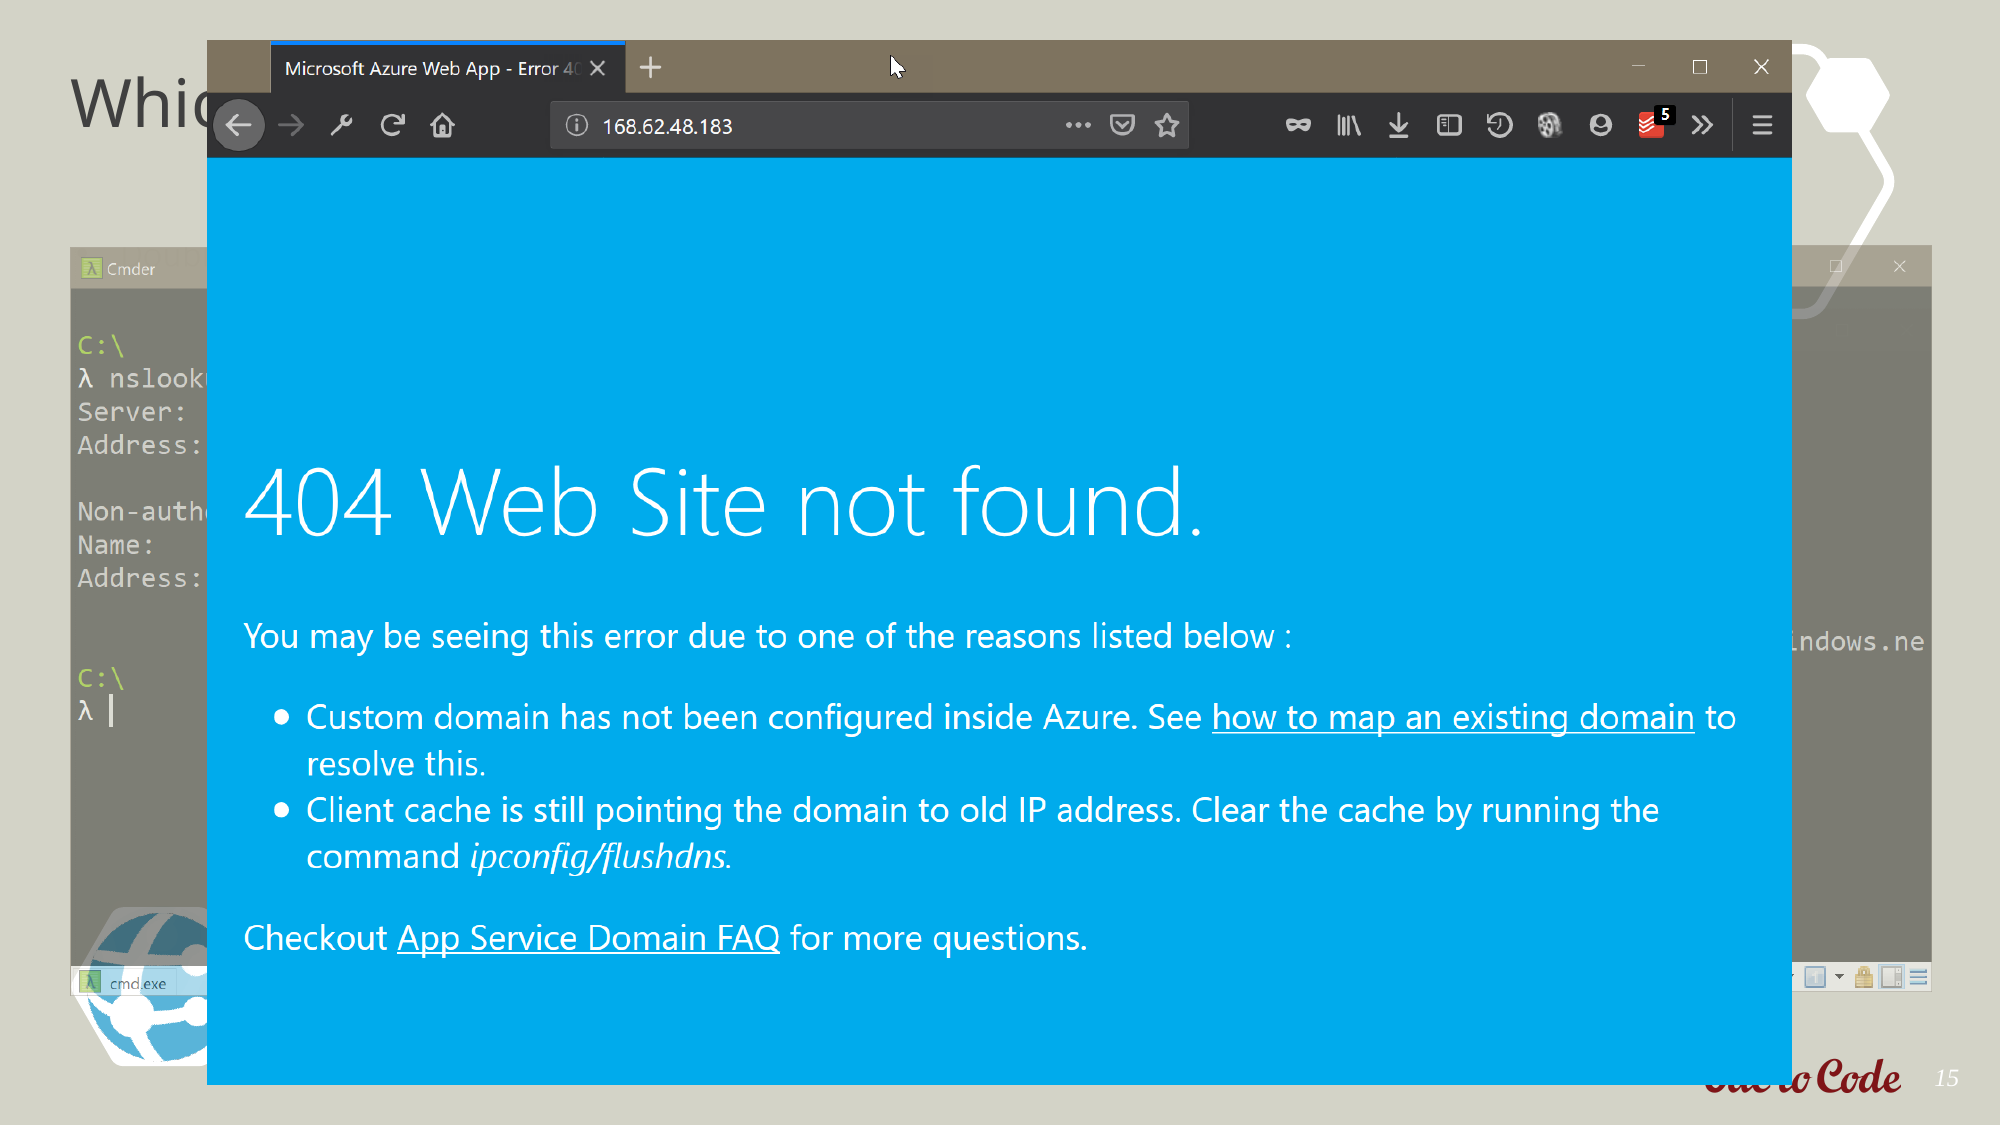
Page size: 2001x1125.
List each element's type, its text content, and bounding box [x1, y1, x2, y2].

picture [1625, 797, 1629, 821]
picture [803, 487, 838, 534]
picture [1155, 623, 1170, 647]
picture [606, 634, 620, 647]
picture [1337, 712, 1345, 728]
picture [1150, 705, 1163, 717]
picture [1496, 805, 1505, 821]
picture [927, 631, 934, 647]
picture [1592, 704, 1596, 728]
picture [827, 631, 835, 647]
picture [540, 712, 547, 728]
picture [603, 848, 610, 873]
picture [1474, 718, 1481, 726]
picture [382, 712, 391, 717]
picture [436, 712, 446, 728]
picture [1242, 805, 1255, 821]
picture [1360, 719, 1367, 728]
picture [563, 851, 567, 867]
picture [826, 704, 835, 728]
picture [367, 631, 372, 641]
picture [535, 851, 539, 862]
picture [1300, 713, 1305, 725]
picture [423, 933, 427, 957]
picture [870, 631, 883, 647]
picture [993, 935, 1000, 942]
picture [641, 933, 649, 949]
picture [900, 475, 924, 535]
picture [541, 626, 550, 647]
picture [687, 805, 691, 821]
picture [508, 716, 519, 728]
picture [1138, 466, 1178, 536]
picture [1522, 805, 1530, 821]
picture [1263, 712, 1272, 728]
picture [325, 851, 341, 867]
picture [626, 631, 630, 647]
picture [422, 469, 500, 534]
picture [1223, 805, 1238, 821]
picture [664, 933, 676, 949]
picture [341, 631, 354, 647]
picture [382, 851, 390, 867]
picture [962, 805, 978, 821]
picture [1601, 712, 1615, 728]
picture [56, 247, 206, 1091]
picture [821, 631, 825, 647]
picture [1256, 720, 1261, 728]
picture [791, 926, 800, 949]
picture [563, 704, 567, 728]
picture [1536, 805, 1540, 821]
picture [1006, 927, 1016, 949]
picture [974, 712, 984, 728]
picture [598, 805, 602, 829]
picture [369, 933, 373, 949]
picture [1163, 805, 1171, 815]
picture [1484, 805, 1493, 821]
picture [287, 935, 300, 949]
picture [1294, 797, 1298, 821]
picture [568, 712, 576, 728]
picture [1539, 712, 1546, 728]
picture [692, 712, 701, 725]
picture [1397, 805, 1404, 821]
picture [1096, 805, 1106, 821]
picture [845, 712, 855, 728]
picture [968, 631, 972, 647]
picture [308, 801, 325, 821]
picture [945, 933, 950, 957]
picture [1138, 642, 1147, 647]
picture [561, 935, 575, 949]
picture [477, 712, 482, 728]
picture [347, 807, 361, 817]
picture [1706, 707, 1716, 728]
picture [955, 712, 959, 728]
picture [429, 851, 437, 867]
picture [274, 933, 282, 949]
picture [874, 935, 891, 949]
picture [997, 631, 1010, 647]
picture [434, 934, 438, 947]
picture [705, 805, 715, 821]
picture [392, 851, 399, 867]
picture [249, 631, 256, 647]
picture [449, 934, 458, 949]
picture [1652, 719, 1659, 728]
picture [1110, 634, 1121, 647]
picture [919, 800, 928, 821]
picture [811, 632, 816, 646]
picture [1147, 805, 1157, 814]
picture [695, 851, 700, 867]
picture [711, 631, 719, 647]
picture [665, 801, 674, 818]
picture [448, 631, 462, 647]
picture [813, 712, 821, 728]
picture [1562, 712, 1566, 730]
picture [386, 623, 390, 647]
picture [1432, 712, 1439, 728]
picture [1068, 942, 1078, 949]
picture [990, 805, 1000, 821]
picture [492, 851, 496, 863]
picture [613, 935, 626, 949]
picture [659, 843, 663, 858]
picture [1570, 805, 1577, 821]
picture [652, 933, 659, 949]
picture [1251, 631, 1255, 641]
picture [939, 631, 953, 647]
picture [1454, 713, 1468, 724]
picture [582, 720, 589, 728]
picture [275, 710, 288, 724]
picture [1041, 633, 1045, 646]
picture [1076, 808, 1086, 821]
picture [1028, 938, 1038, 949]
picture [248, 944, 263, 949]
picture [892, 805, 896, 821]
title Which stamp? [70, 70, 207, 142]
picture [887, 623, 896, 647]
picture [852, 933, 860, 949]
picture [767, 805, 781, 816]
picture [754, 805, 761, 821]
picture [1465, 805, 1471, 817]
picture [1409, 805, 1423, 821]
picture [927, 704, 931, 728]
picture [1644, 805, 1657, 821]
picture [1611, 801, 1621, 821]
picture [770, 712, 782, 726]
picture [1130, 816, 1142, 821]
picture [476, 805, 489, 821]
picture [839, 634, 853, 647]
picture [593, 851, 601, 863]
picture [1001, 797, 1005, 821]
picture [916, 712, 926, 728]
picture [1506, 805, 1510, 821]
picture [634, 851, 639, 867]
picture [452, 843, 457, 867]
picture [458, 712, 473, 727]
picture [376, 851, 380, 867]
picture [479, 851, 487, 875]
picture [1192, 631, 1201, 645]
picture [1793, 245, 1932, 992]
picture [1038, 489, 1074, 536]
picture [500, 631, 507, 647]
picture [512, 806, 522, 820]
picture [292, 631, 296, 647]
picture [353, 759, 366, 775]
picture [907, 935, 921, 948]
picture [308, 851, 321, 867]
title Which stamp? [1792, 70, 1932, 142]
picture [447, 704, 451, 728]
picture [1168, 715, 1182, 725]
picture [681, 489, 685, 534]
picture [535, 805, 546, 821]
picture [414, 712, 421, 728]
picture [1129, 805, 1143, 815]
picture [723, 715, 737, 728]
picture [1046, 705, 1062, 725]
picture [376, 713, 381, 726]
picture [443, 933, 448, 957]
picture [1407, 719, 1414, 728]
picture [1288, 707, 1297, 728]
picture [955, 933, 964, 949]
picture [525, 851, 529, 865]
picture [769, 631, 785, 647]
picture [309, 759, 315, 775]
picture [1379, 712, 1383, 736]
picture [647, 805, 651, 821]
picture [983, 487, 1027, 536]
picture [1356, 805, 1369, 821]
picture [795, 805, 804, 821]
picture [599, 712, 609, 728]
picture [377, 927, 386, 949]
picture [579, 859, 585, 875]
picture [1373, 805, 1386, 821]
picture [283, 631, 290, 647]
picture [467, 642, 478, 647]
picture [1583, 805, 1592, 821]
picture [299, 468, 337, 536]
picture [1260, 805, 1269, 821]
picture [897, 712, 911, 725]
picture [836, 805, 840, 821]
picture [275, 803, 288, 817]
picture [403, 712, 411, 728]
picture [512, 631, 522, 647]
picture [322, 925, 332, 949]
picture [685, 843, 693, 867]
picture [856, 712, 861, 733]
picture [756, 927, 779, 953]
picture [552, 846, 559, 873]
picture [463, 805, 470, 821]
picture [466, 631, 480, 641]
picture [1426, 712, 1430, 728]
picture [1186, 713, 1200, 724]
picture [350, 712, 359, 721]
picture [842, 805, 850, 821]
picture [585, 716, 594, 728]
picture [694, 475, 718, 535]
picture [1029, 634, 1040, 647]
picture [428, 753, 434, 775]
picture [1552, 731, 1565, 736]
picture [1215, 704, 1219, 728]
picture [748, 797, 752, 821]
picture [1090, 487, 1125, 534]
picture [898, 805, 905, 821]
picture [876, 712, 880, 728]
picture [853, 805, 860, 821]
picture [308, 708, 325, 728]
picture [399, 926, 418, 949]
picture [1364, 712, 1372, 728]
picture [850, 487, 894, 536]
picture [907, 626, 916, 644]
picture [1124, 626, 1133, 647]
picture [504, 488, 542, 536]
picture [591, 926, 609, 949]
picture [384, 800, 393, 821]
picture [1640, 712, 1647, 728]
picture [1280, 800, 1289, 821]
picture [1679, 712, 1683, 728]
picture [328, 631, 336, 647]
picture [545, 935, 550, 948]
picture [792, 712, 802, 725]
picture [1084, 712, 1092, 728]
picture [1510, 708, 1520, 728]
picture [544, 851, 549, 867]
picture [660, 632, 664, 646]
picture [736, 926, 752, 949]
picture [604, 805, 613, 818]
picture [867, 712, 875, 728]
picture [1087, 797, 1091, 821]
picture [965, 933, 970, 949]
picture [550, 800, 559, 821]
picture [1444, 805, 1453, 820]
picture [1340, 805, 1352, 821]
picture [1107, 797, 1112, 821]
picture [362, 851, 370, 867]
picture [803, 934, 819, 949]
picture [520, 933, 534, 949]
picture [1700, 1057, 1901, 1096]
picture [757, 626, 766, 643]
picture [961, 712, 969, 728]
picture [1059, 809, 1071, 821]
picture [405, 634, 419, 644]
picture [476, 935, 486, 946]
picture [720, 926, 731, 949]
picture [1390, 713, 1394, 725]
picture [400, 770, 409, 775]
picture [372, 805, 380, 821]
picture [384, 764, 391, 775]
picture [1118, 805, 1126, 821]
picture [808, 712, 812, 728]
picture [1231, 631, 1246, 647]
picture [1055, 933, 1062, 949]
picture [1137, 631, 1151, 641]
picture [701, 623, 705, 647]
picture [1233, 713, 1238, 727]
picture [1718, 712, 1735, 728]
picture [346, 851, 350, 867]
picture [1071, 637, 1079, 647]
picture [345, 469, 390, 534]
picture [409, 851, 417, 867]
picture [1583, 805, 1598, 829]
picture [735, 800, 743, 821]
picture [954, 465, 979, 534]
picture [318, 631, 325, 647]
picture [617, 805, 634, 821]
picture [560, 631, 568, 647]
picture [1014, 631, 1025, 647]
picture [1056, 631, 1064, 647]
picture [1348, 712, 1355, 728]
picture [865, 805, 877, 821]
picture [1390, 797, 1394, 821]
picture [804, 797, 810, 821]
picture [1221, 712, 1229, 728]
picture [359, 933, 367, 949]
picture [974, 936, 988, 949]
picture [555, 466, 595, 536]
picture [1205, 631, 1219, 647]
picture [1409, 712, 1420, 728]
picture [1031, 798, 1045, 821]
picture [364, 707, 373, 728]
picture [422, 808, 434, 821]
picture [693, 805, 701, 821]
slide_number 15 [1908, 1042, 1986, 1110]
picture [1186, 623, 1190, 647]
picture [1067, 712, 1079, 717]
picture [321, 760, 334, 775]
picture [207, 40, 1792, 156]
picture [1656, 712, 1665, 728]
picture [706, 851, 710, 867]
picture [434, 631, 443, 647]
picture [582, 633, 592, 646]
picture [1007, 704, 1012, 728]
picture [633, 468, 667, 536]
picture [644, 712, 659, 728]
picture [1457, 805, 1465, 829]
picture [1631, 805, 1639, 821]
picture [484, 712, 492, 728]
picture [262, 633, 274, 647]
picture [358, 631, 366, 655]
picture [862, 933, 869, 949]
picture [246, 469, 291, 534]
picture [1114, 712, 1129, 725]
picture [507, 722, 514, 728]
picture [1259, 631, 1272, 647]
picture [799, 634, 810, 647]
picture [716, 805, 720, 824]
picture [730, 634, 744, 647]
picture [1623, 712, 1627, 728]
picture [1551, 712, 1561, 728]
picture [668, 851, 672, 867]
picture [1051, 631, 1055, 647]
picture [399, 759, 413, 769]
picture [1312, 806, 1326, 817]
picture [690, 634, 700, 647]
picture [726, 487, 764, 536]
picture [1516, 805, 1520, 821]
picture [814, 806, 819, 820]
picture [442, 851, 452, 867]
picture [705, 712, 718, 728]
picture [490, 934, 504, 946]
picture [997, 712, 1007, 728]
picture [467, 759, 472, 767]
picture [1017, 715, 1031, 725]
picture [1039, 935, 1044, 948]
picture [662, 707, 671, 728]
picture [1150, 718, 1164, 728]
picture [979, 631, 993, 647]
picture [932, 807, 936, 820]
picture [1629, 712, 1637, 728]
picture [896, 933, 900, 949]
picture [742, 712, 746, 728]
picture [786, 713, 791, 726]
